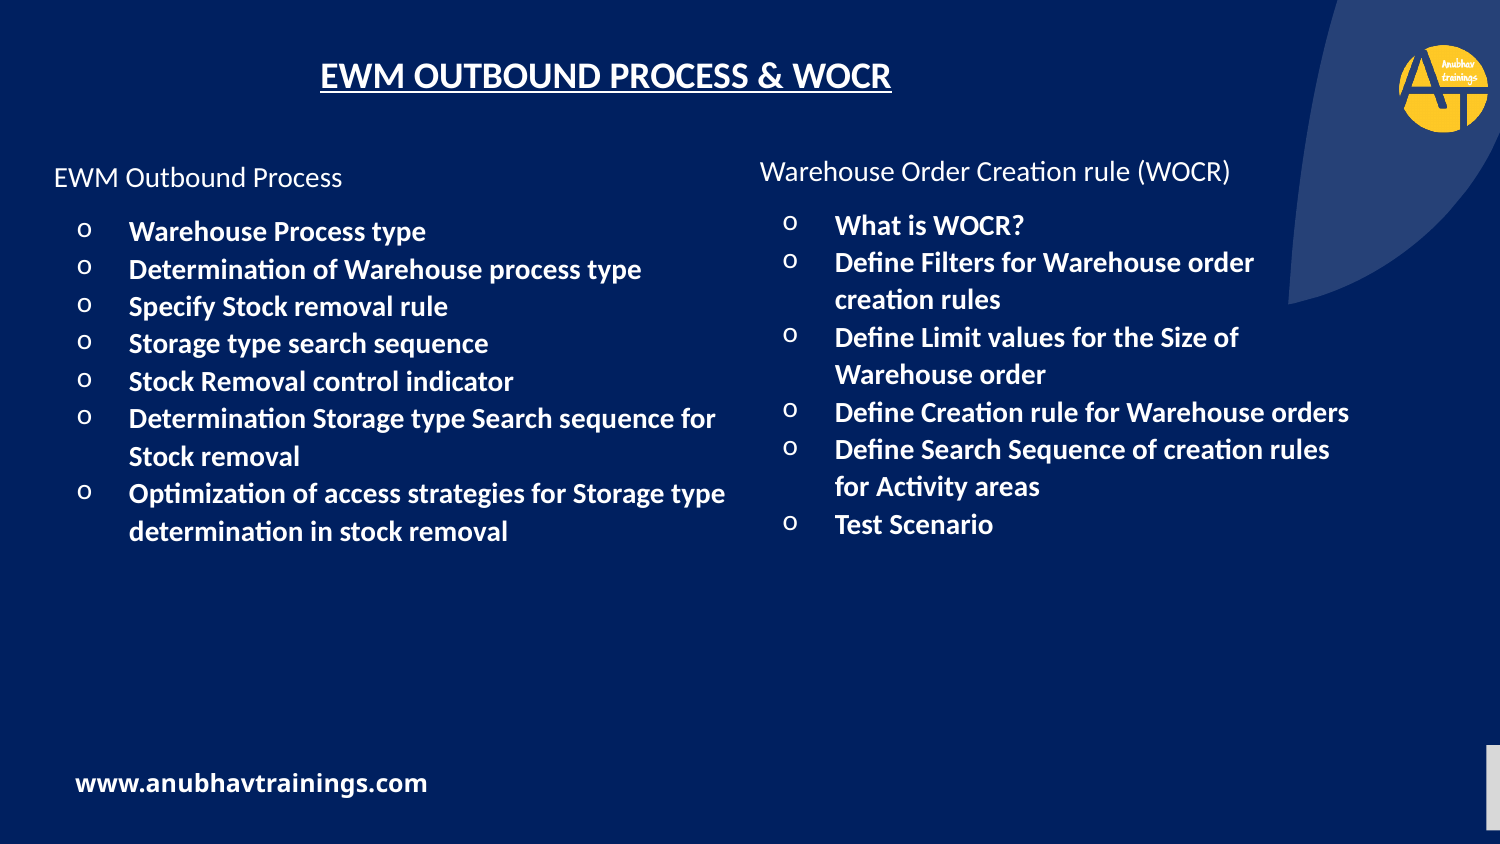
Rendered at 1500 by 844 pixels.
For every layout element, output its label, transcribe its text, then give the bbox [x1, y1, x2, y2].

text_box Warehouse Order Creation rule (WOCR) What is WOCR? Define Filters for Warehouse order creation rules Define Limit values for the Size of Warehouse order Define Creation rule for Warehouse orders Define Search Sequence of creation rules for Activity areas Test Scenario [744, 134, 1365, 593]
text_box EWM OUTBOUND PROCESS & WOCR [179, 32, 1034, 111]
text_box EWM Outbound Process Warehouse Process type Determination of Warehouse process type Specify Stock removal rule Storage type search sequence Stock Removal control indicator Determination Storage type Search sequence for Stock removal Optimization of access strategies for Storage type determination in stock removal [38, 141, 744, 562]
text_box [1306, 0, 1500, 277]
